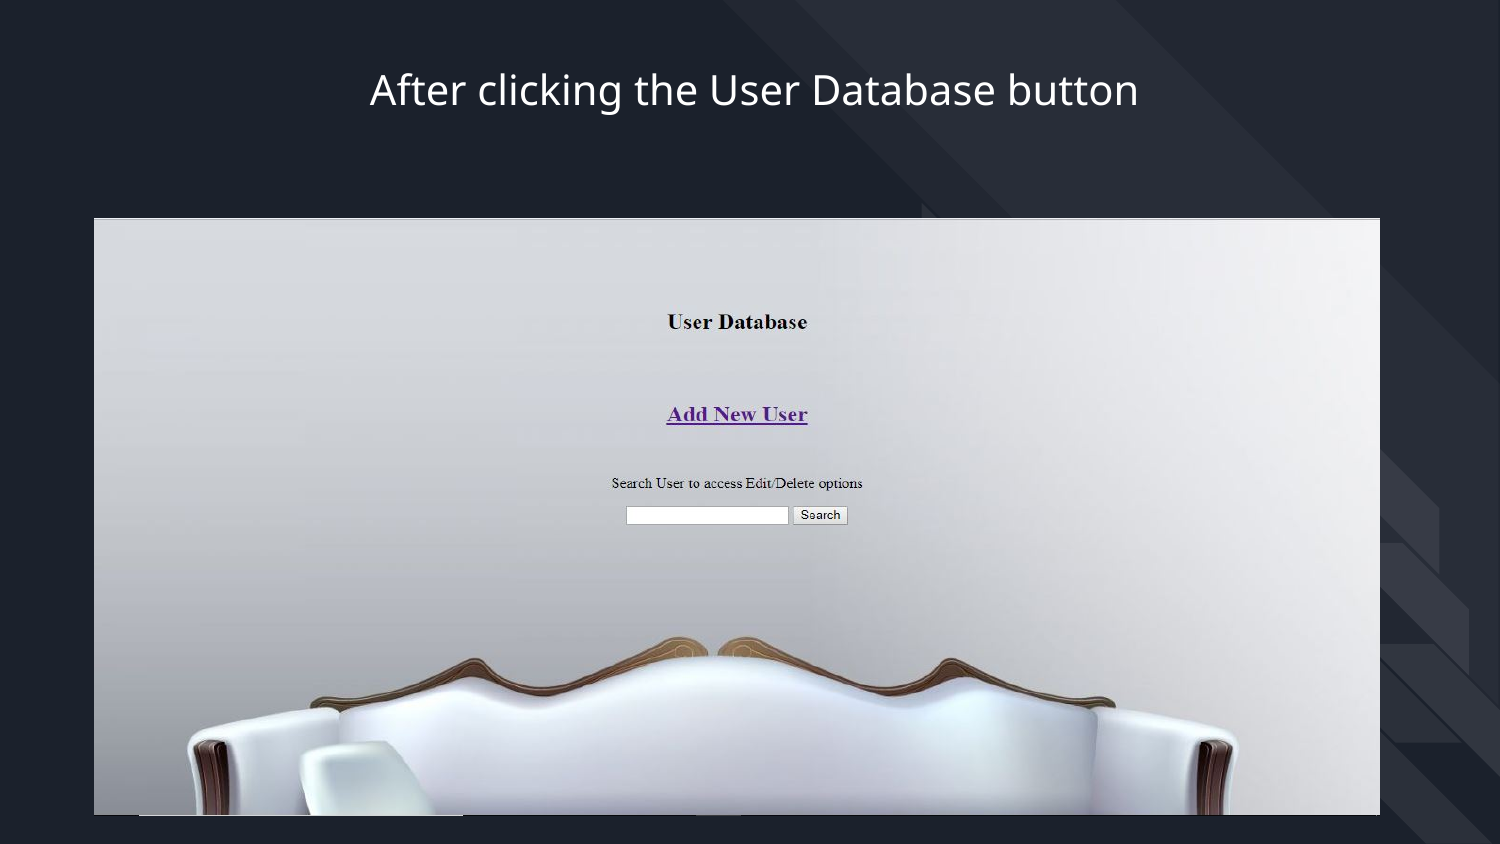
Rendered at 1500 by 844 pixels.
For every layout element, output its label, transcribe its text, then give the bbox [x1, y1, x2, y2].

title After clicking the User Database button [354, 29, 1234, 216]
picture [93, 217, 1380, 816]
